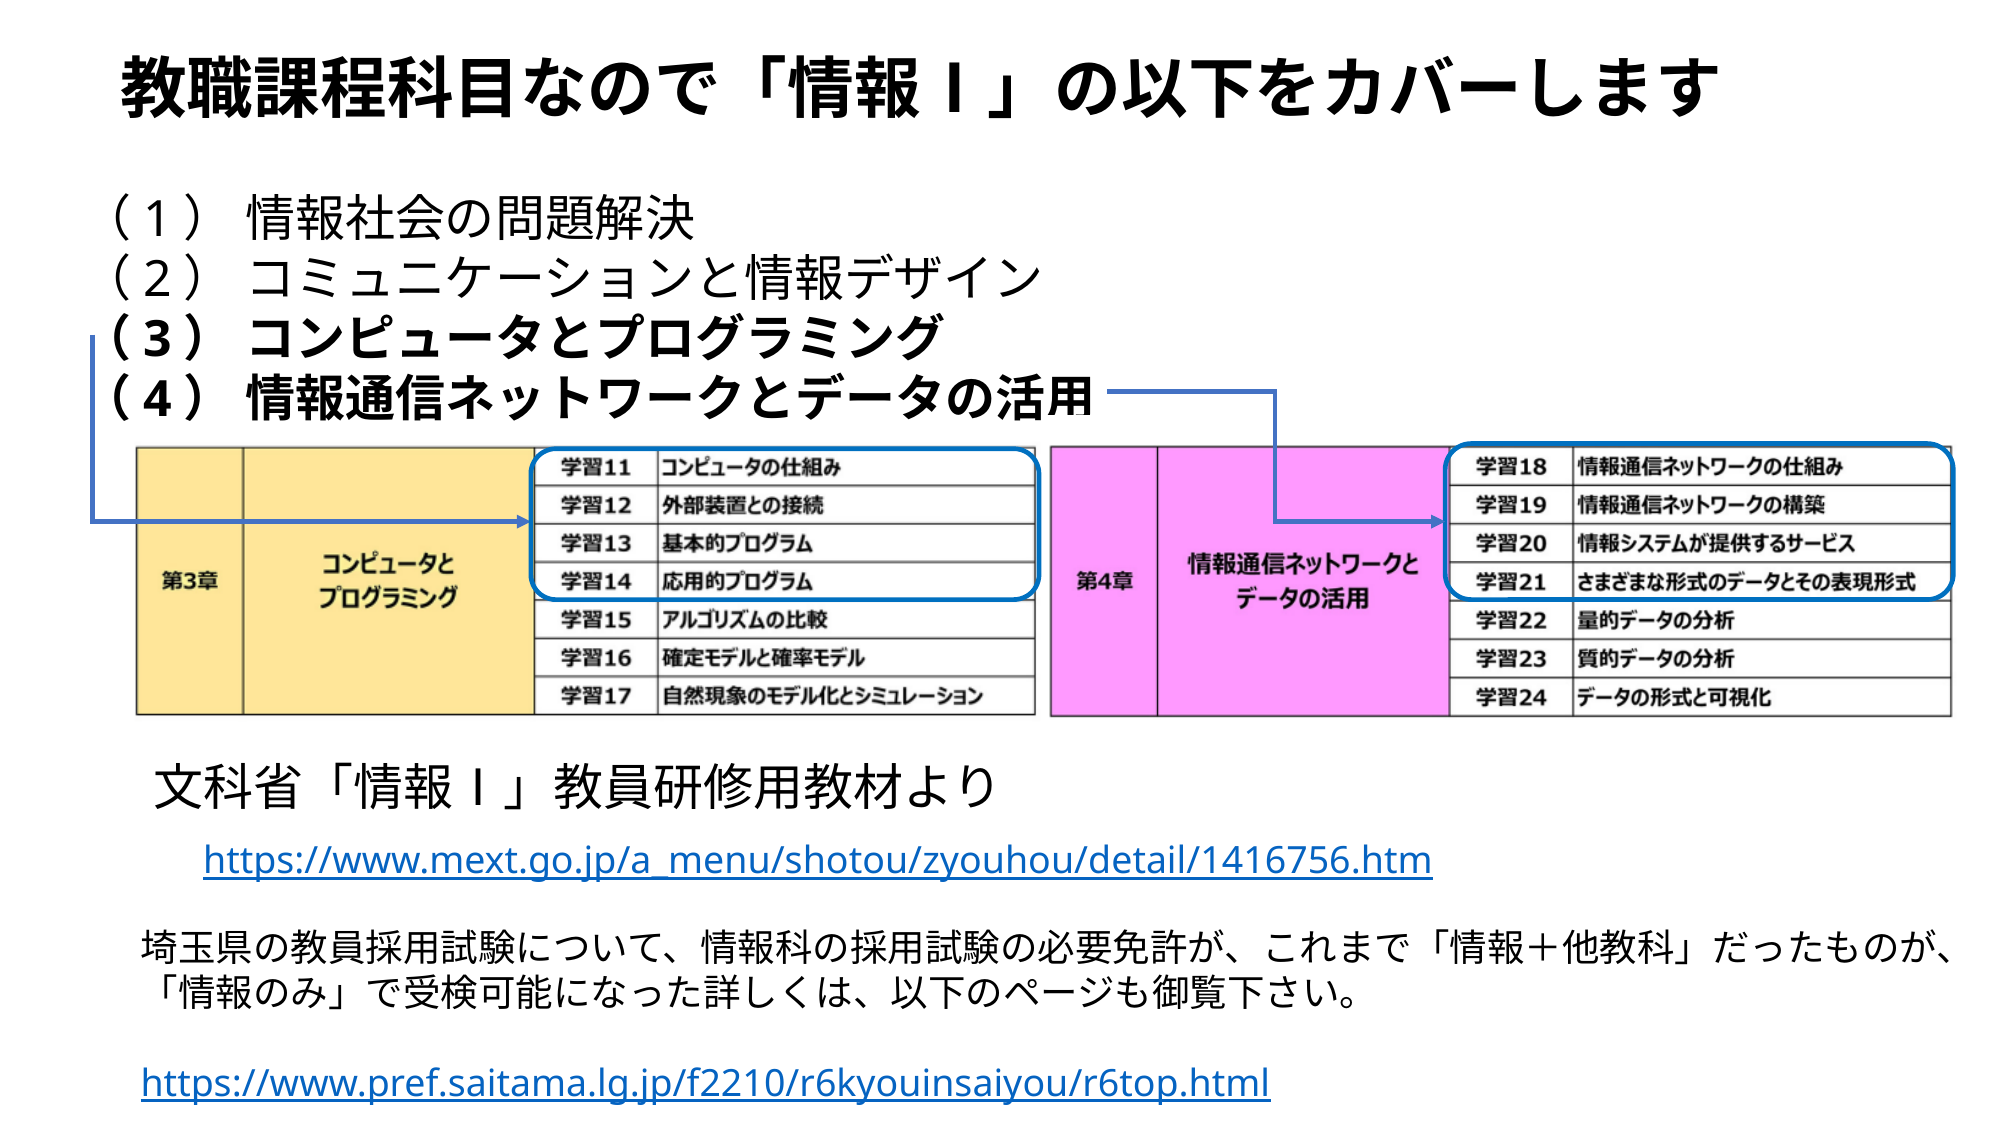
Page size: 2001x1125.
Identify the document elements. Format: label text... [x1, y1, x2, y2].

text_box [1107, 391, 1446, 522]
text_box https://www.mext.go.jp/a_menu/shotou/zyouhou/detail/1416756.htm [188, 829, 1449, 916]
picture [133, 415, 1976, 732]
text_box [91, 307, 1003, 360]
text_box [531, 360, 1108, 424]
text_box （1） 情報社会の問題解決 （2） コミュニケーションと情報デザイン （3） コンピュータとプログラミング （4） 情報通信ネットワークとデータの活用 [66, 178, 1110, 434]
text_box 文科省「情報Ⅰ」教員研修用教材より [138, 748, 1018, 823]
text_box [92, 334, 531, 522]
text_box 埼玉県の教員採用試験について、情報科の採用試験の必要免許が、これまで「情報＋他教科」だったものが、「情報のみ」で受検可能になった詳しくは、以下のページも御覧下さい。 https://www.pref.saitama.lg.jp/f2210/r6kyouinsaiyou/r6top.html [125, 916, 1963, 1125]
text_box 教職課程科目なので「情報Ⅰ」の以下をカバーします [105, 38, 1738, 134]
